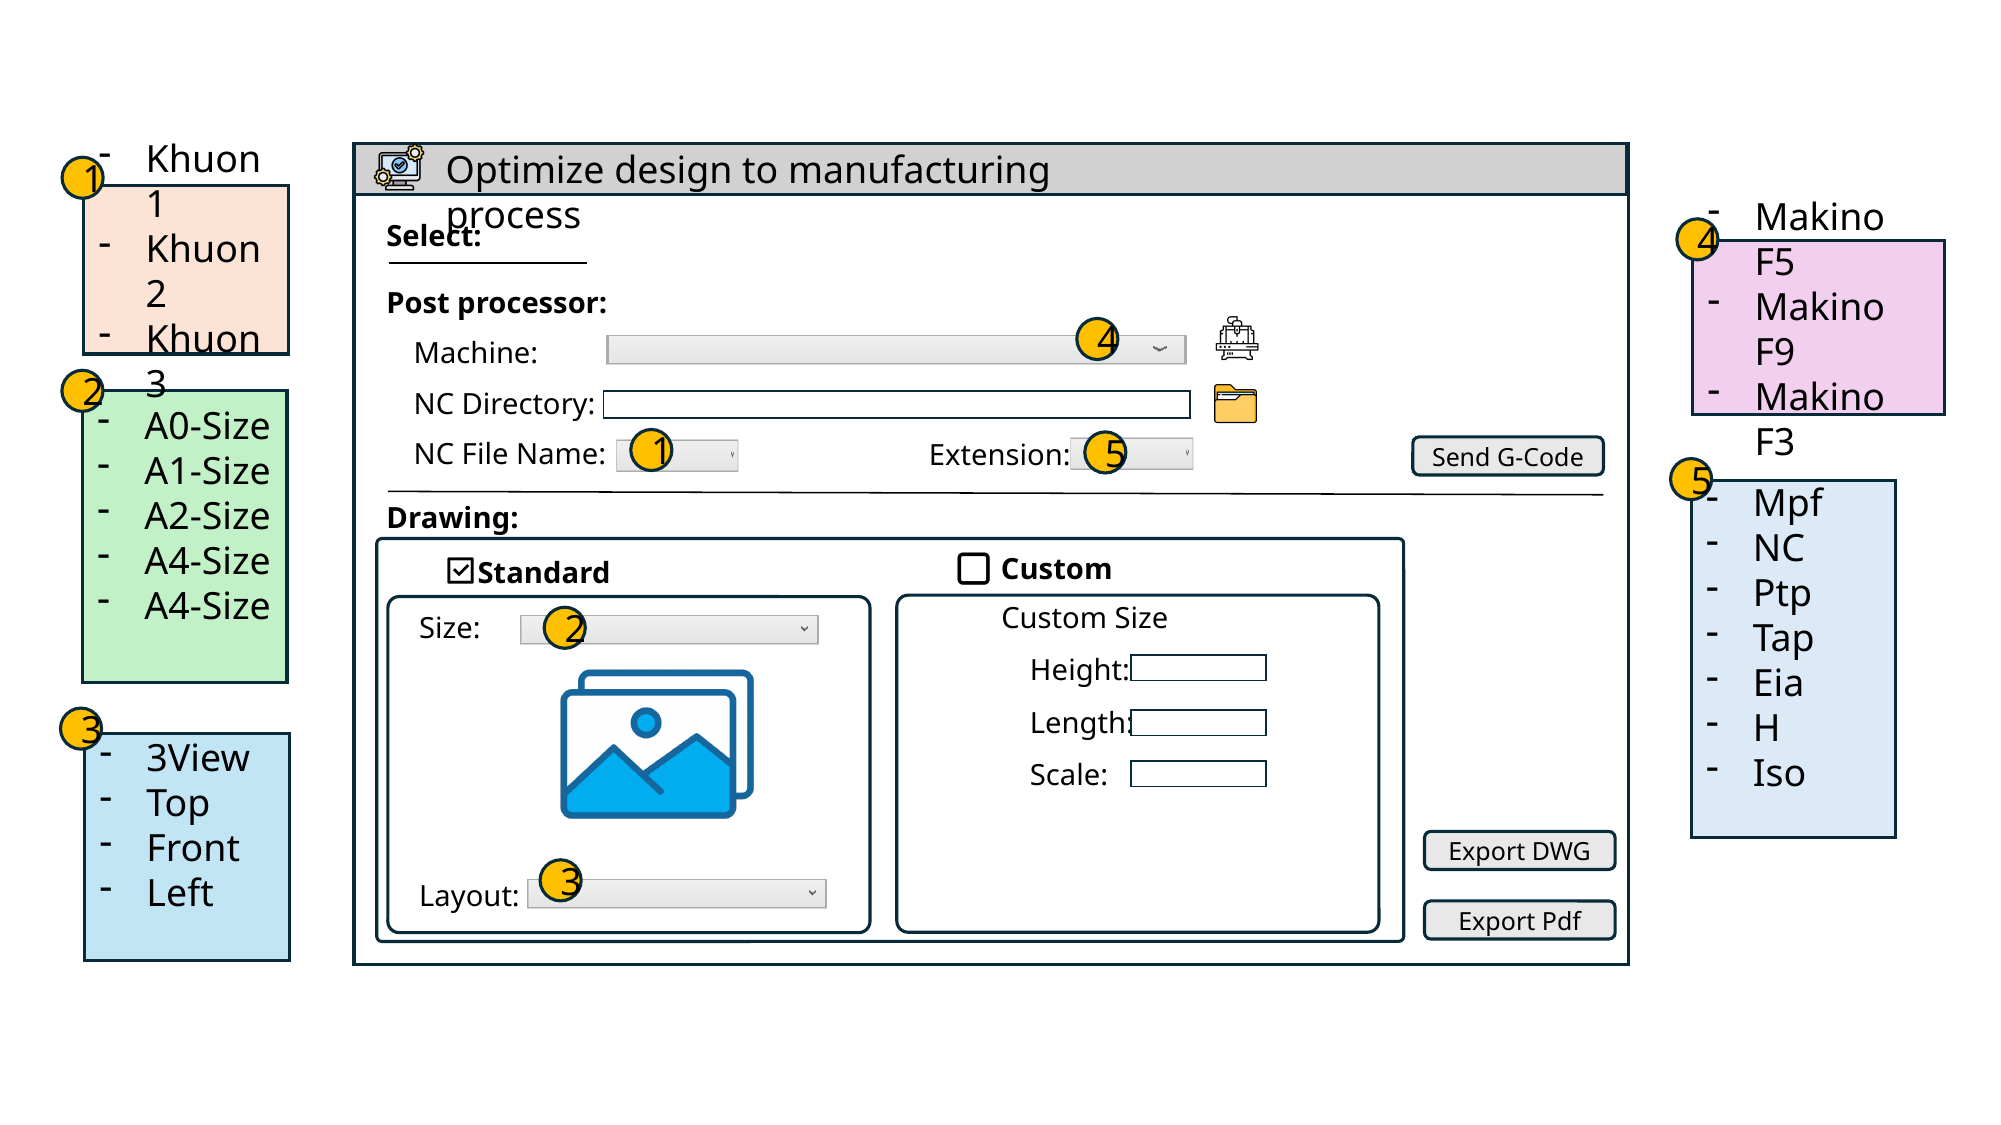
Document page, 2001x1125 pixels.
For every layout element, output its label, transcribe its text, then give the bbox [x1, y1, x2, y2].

text_box [375, 536, 1406, 944]
text_box 1 [60, 155, 105, 200]
text_box Mpf NC Ptp Tap Eia H Iso [1690, 479, 1897, 839]
text_box Send G-Code [1411, 435, 1606, 477]
picture [615, 437, 740, 476]
text_box Makino F5 Makino F9 Makino F3 [1691, 239, 1946, 416]
text_box 2 [60, 368, 105, 413]
text_box [352, 142, 1630, 966]
text_box A0-Size A1-Size A2-Size A4-Size A4-Size [81, 389, 289, 684]
picture [1213, 381, 1258, 426]
text_box Export DWG [1422, 829, 1617, 872]
text_box 1 [633, 427, 669, 437]
picture [372, 141, 425, 193]
text_box NC File Name: [398, 428, 679, 479]
text_box 4 [1675, 217, 1720, 262]
picture [952, 547, 996, 591]
text_box Custom [986, 543, 1266, 594]
picture [1069, 436, 1195, 474]
picture [442, 553, 478, 589]
picture [523, 877, 830, 912]
text_box Standard [462, 546, 743, 597]
text_box Machine: [398, 327, 679, 377]
text_box [602, 389, 1192, 419]
text_box 4 [1076, 316, 1119, 333]
text_box Optimize design to manufacturing process [430, 138, 1191, 244]
text_box 5 [1090, 430, 1120, 436]
text_box [1191, 142, 1628, 196]
text_box [352, 142, 430, 196]
text_box NC Directory: [398, 377, 679, 428]
picture [1213, 314, 1261, 362]
text_box 2 [548, 605, 582, 613]
text_box Export Pdf [1422, 899, 1617, 941]
text_box 3 [58, 706, 104, 751]
text_box 5 [1668, 456, 1714, 502]
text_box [387, 490, 1604, 496]
text_box Drawing: [371, 491, 652, 542]
text_box 3View Top Front Left [83, 732, 291, 962]
text_box 3 [538, 858, 583, 877]
text_box Select: [371, 210, 517, 260]
picture [600, 333, 1195, 369]
text_box Khuon1 Khuon2 Khuon3 [82, 184, 290, 356]
picture [516, 613, 823, 851]
text_box Post processor: [371, 276, 652, 327]
text_box Extension: [914, 428, 1194, 479]
